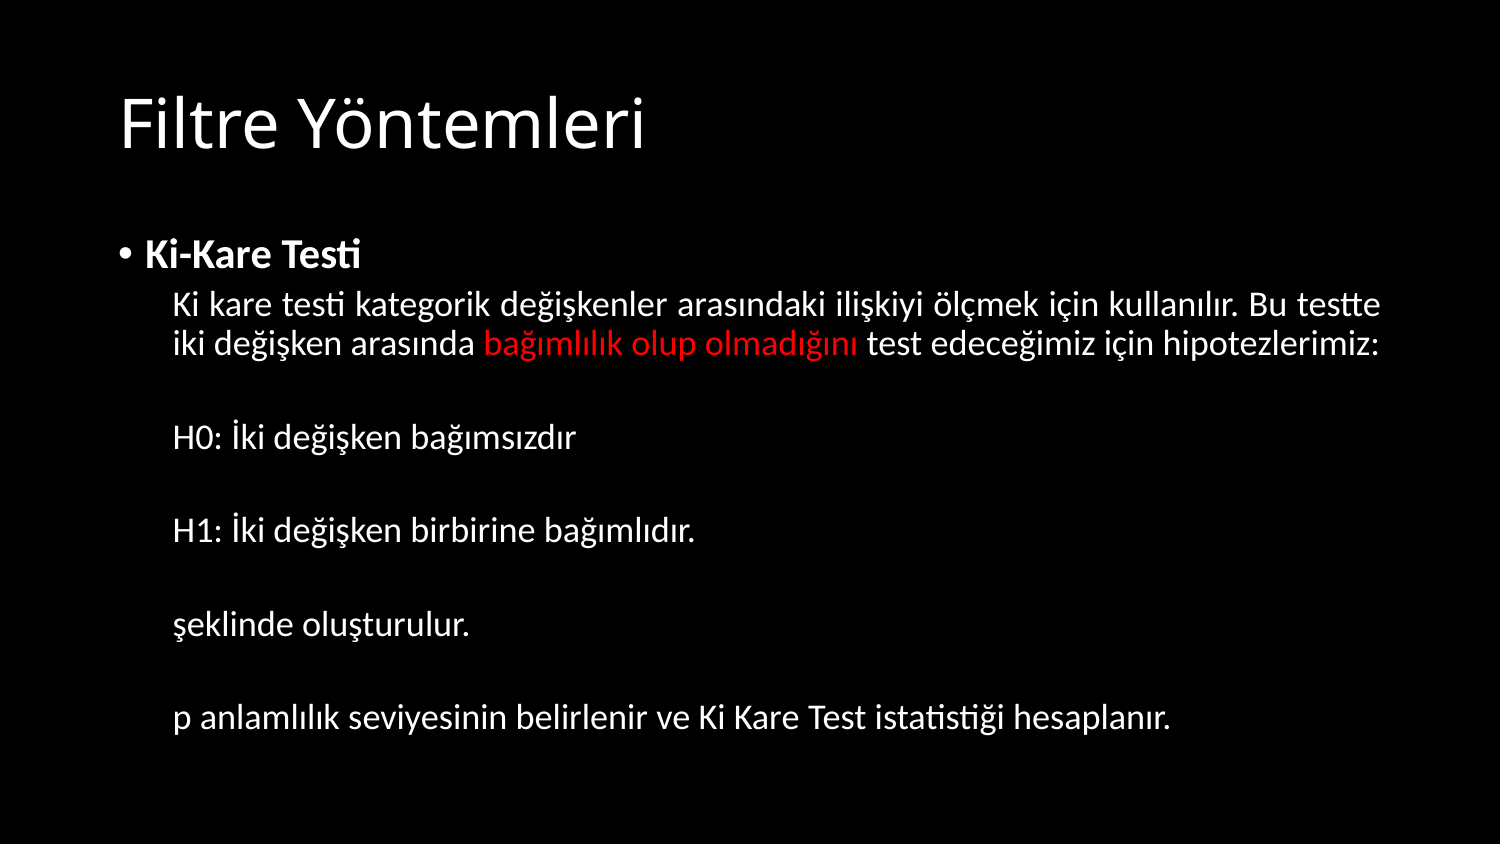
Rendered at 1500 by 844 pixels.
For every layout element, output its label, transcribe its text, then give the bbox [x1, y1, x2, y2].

list Ki-Kare Testi Ki kare testi kategorik değişkenler arasındaki ilişkiyi ölçmek için kullanılır. Bu testte iki değişken arasında bağımlılık olup olmadığını test edeceğimiz için hipotezlerimiz: H0: İki değişken bağımsızdır H1: İki değişken birbirine bağımlıdır. şeklinde oluşturulur. p anlamlılık seviyesinin belirlenir ve Ki Kare Test istatistiği hesaplanır. [103, 224, 1397, 760]
title Filtre Yöntemleri [103, 44, 1397, 208]
